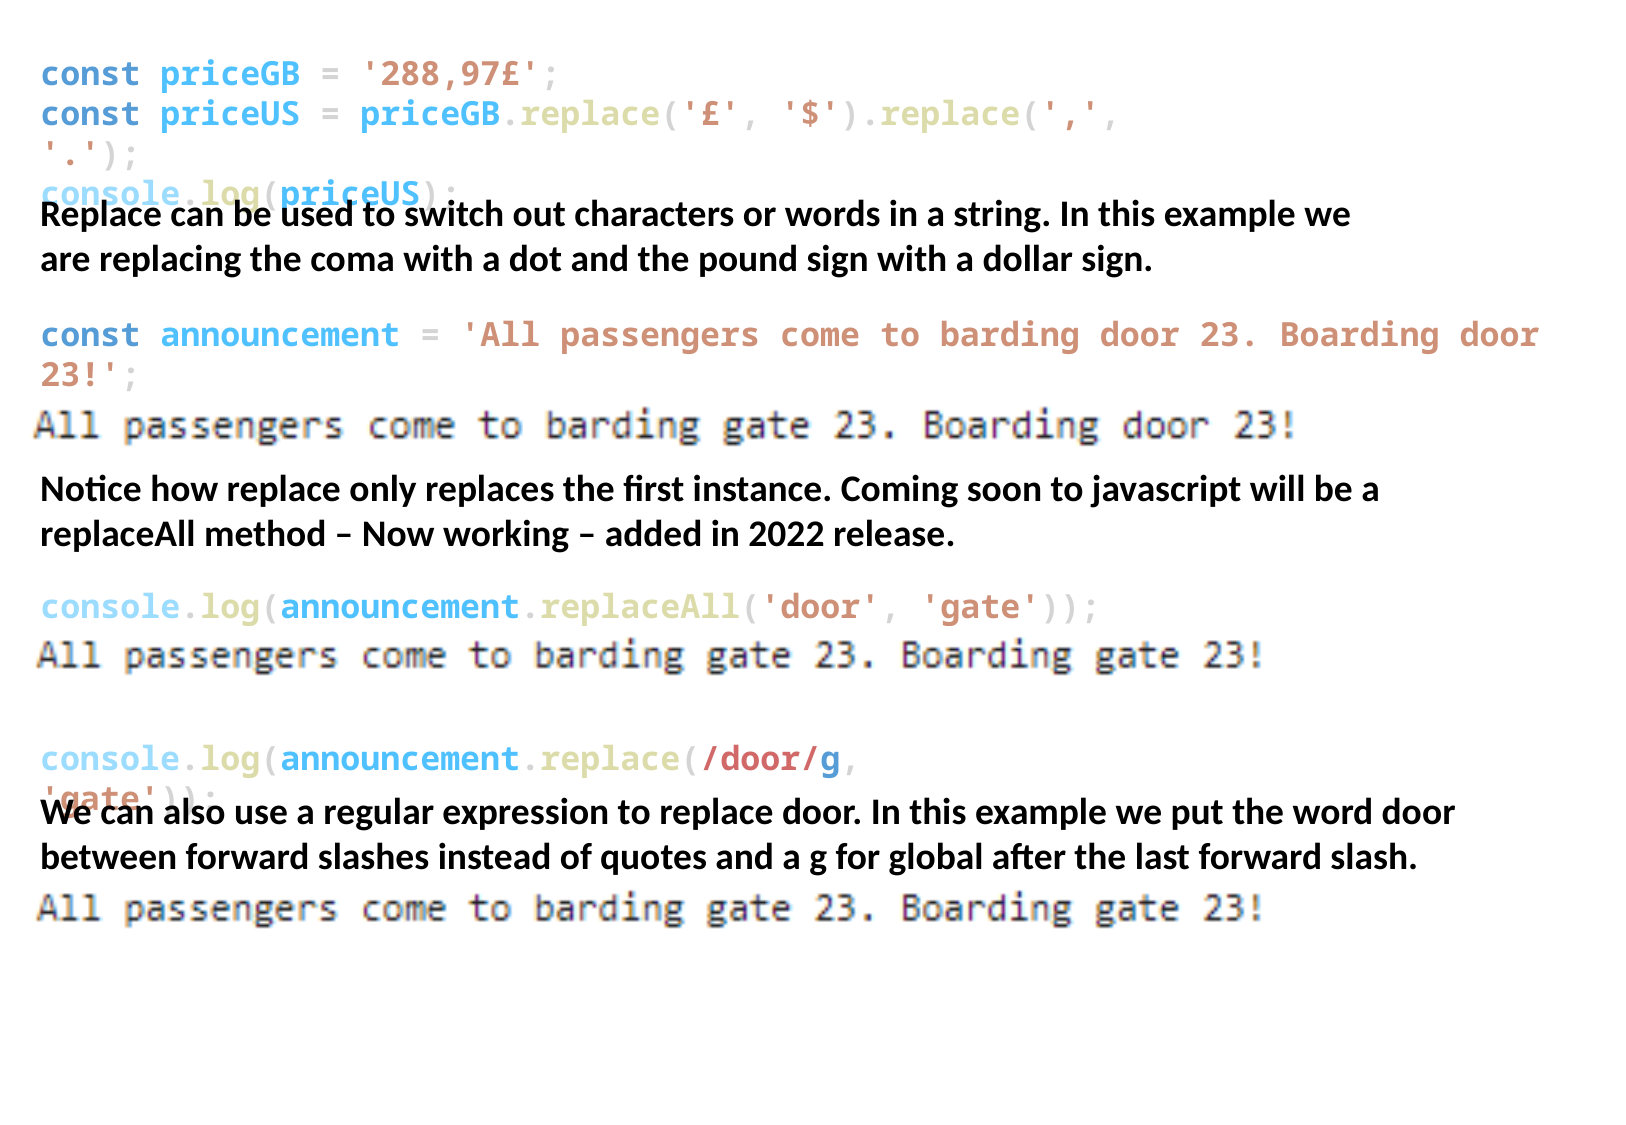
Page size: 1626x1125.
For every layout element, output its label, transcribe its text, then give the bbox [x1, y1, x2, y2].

text_box Replace can be used to switch out characters or words in a string. In this example we are replacing the coma with a dot and the pound sign with a dollar sign. [25, 181, 1413, 287]
picture [25, 395, 1307, 460]
picture [25, 626, 1284, 682]
picture [25, 879, 1284, 935]
text_box Notice how replace only replaces the first instance. Coming soon to javascript will be a replaceAll method – Now working – added in 2022 release. [25, 457, 1413, 562]
text_box console.log(announcement.replace(/door/g, 'gate')); [25, 730, 1070, 779]
text_box We can also use a regular expression to replace door. In this example we put the word door between forward slashes instead of quotes and a g for global after the last forward slash. [25, 779, 1561, 885]
text_box const priceGB = '288,97£'; const priceUS = priceGB.replace('£', '$').replace(',', '.'); console.log(priceUS); [25, 44, 1183, 181]
text_box console.log(announcement.replaceAll('door', 'gate')); [25, 578, 1157, 626]
text_box const announcement = 'All passengers come to barding door 23. Boarding door 23!'; console.log(announcement.replace('door', 'gate')); [25, 305, 1561, 441]
